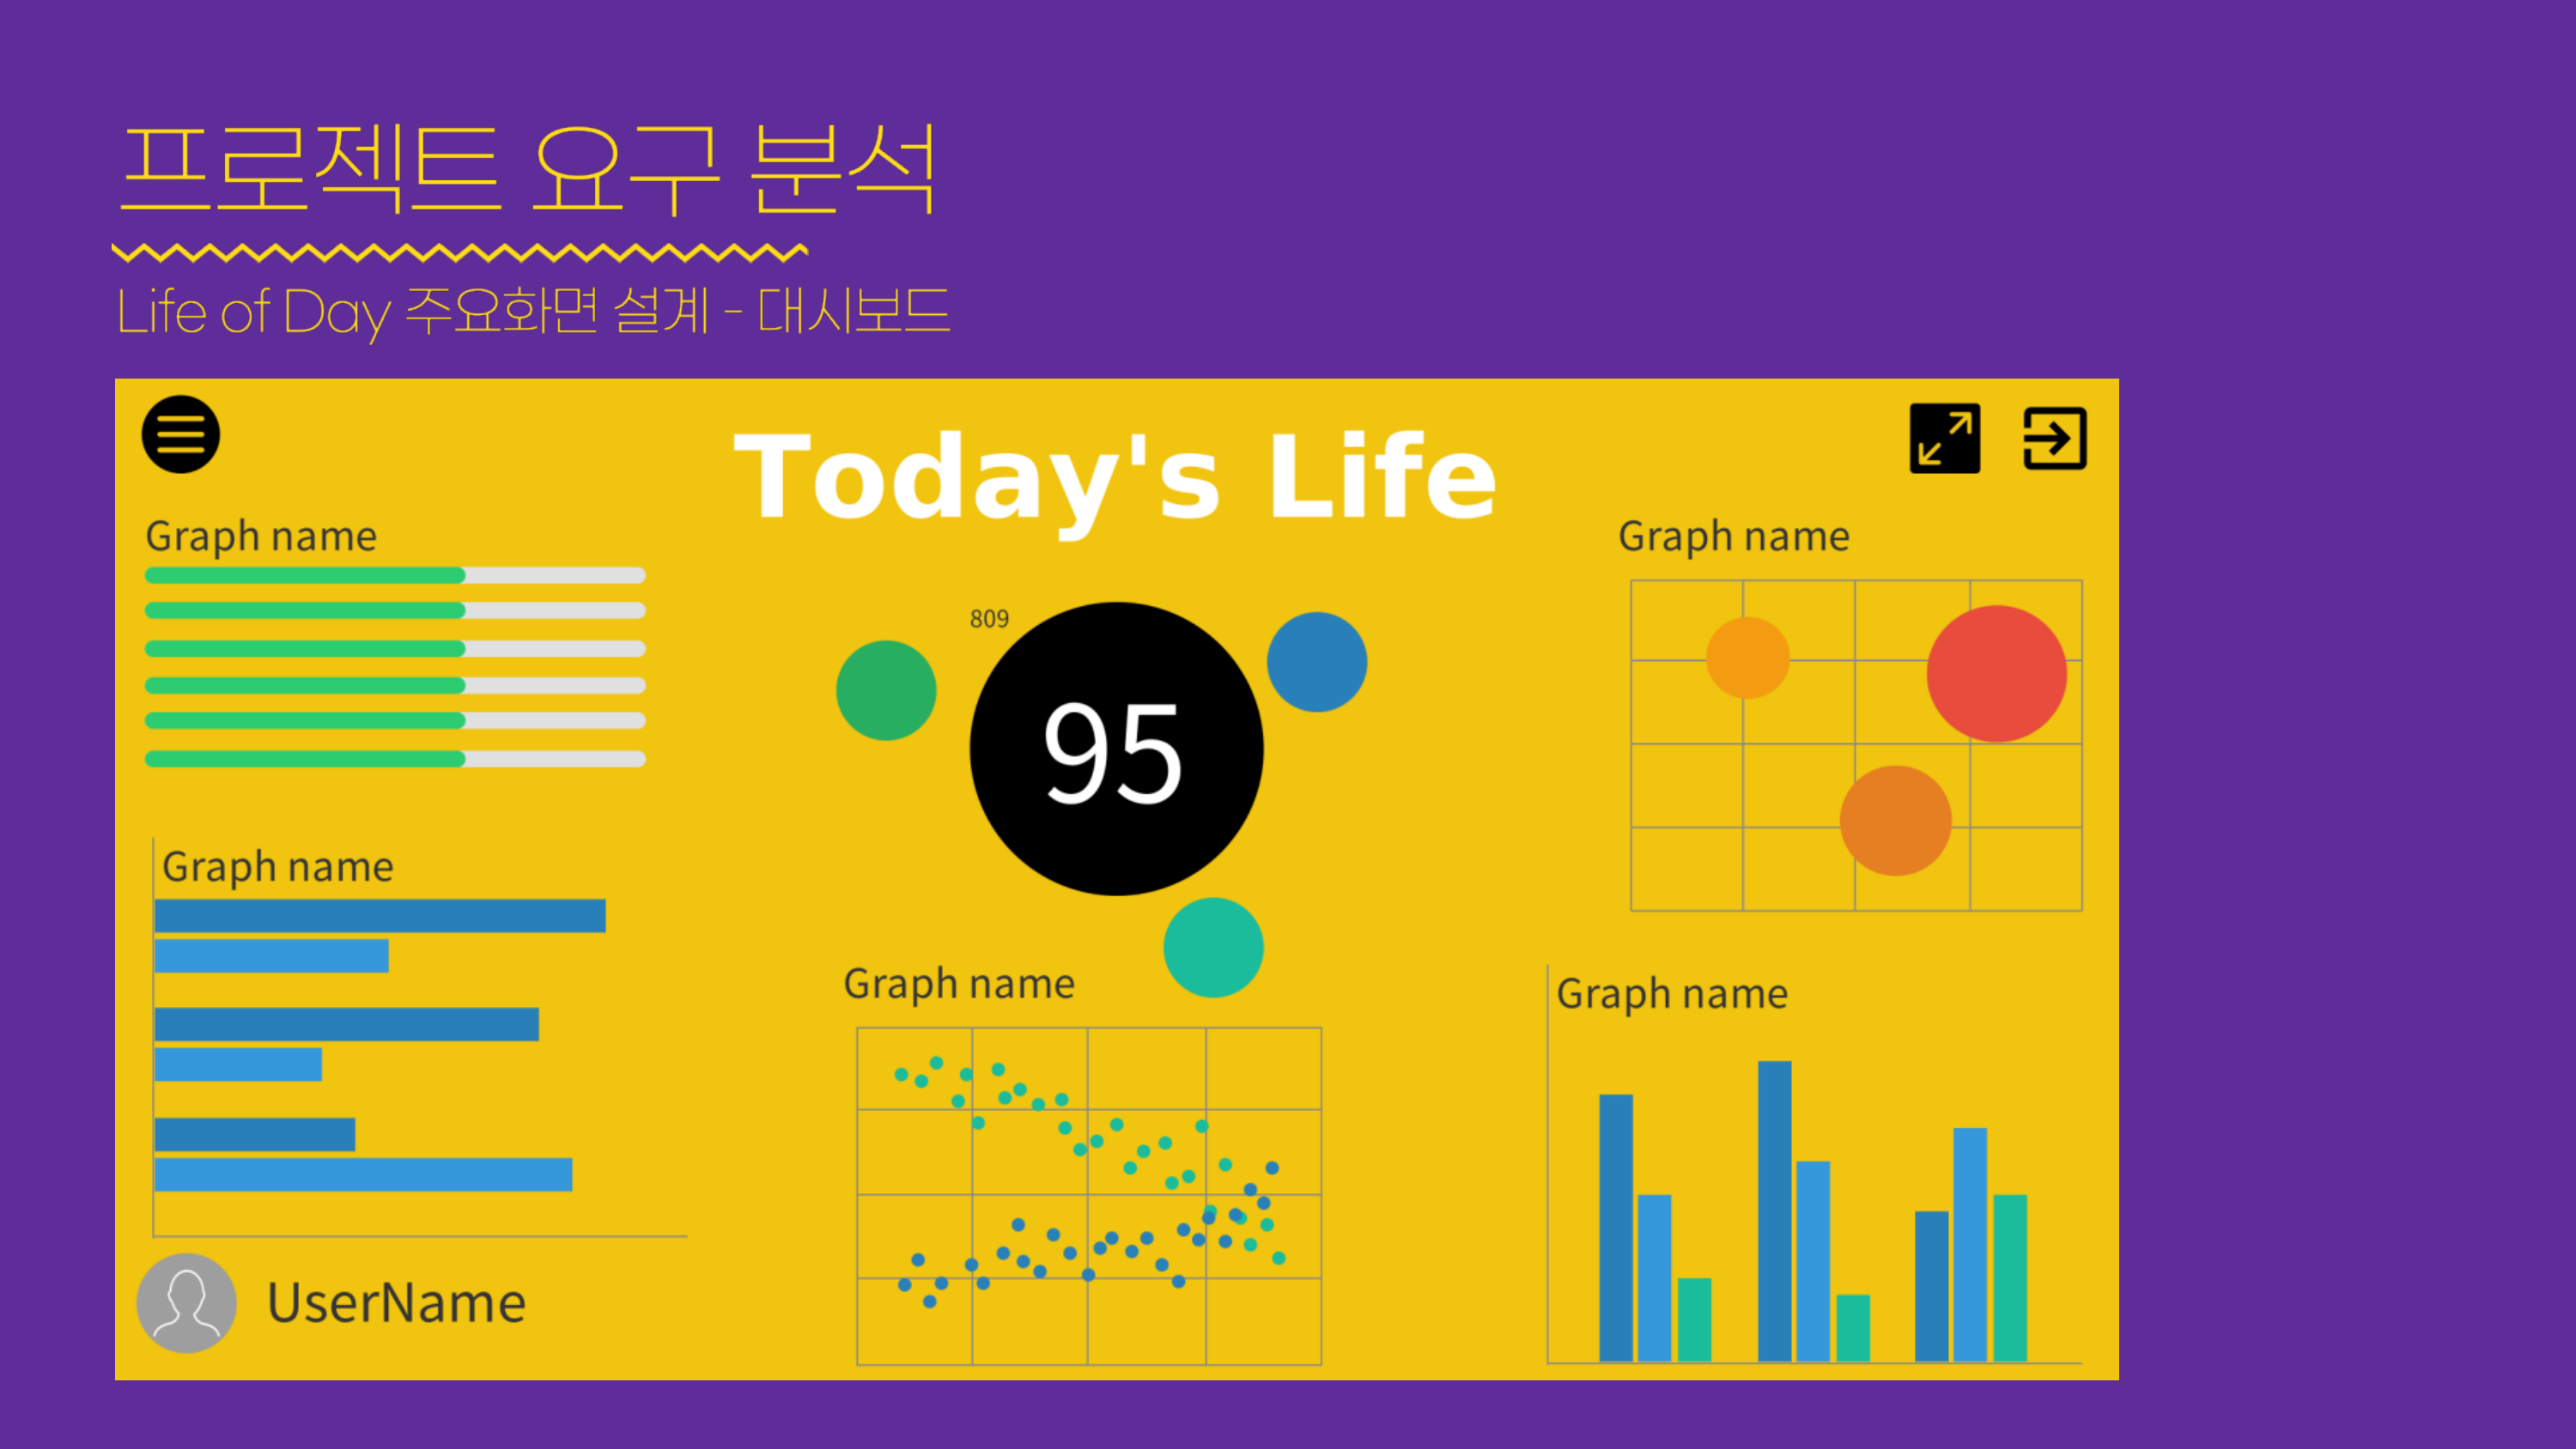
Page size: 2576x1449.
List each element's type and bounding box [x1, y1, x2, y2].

text_box [115, 378, 2119, 1380]
picture [99, 83, 993, 375]
text_box [112, 243, 809, 264]
